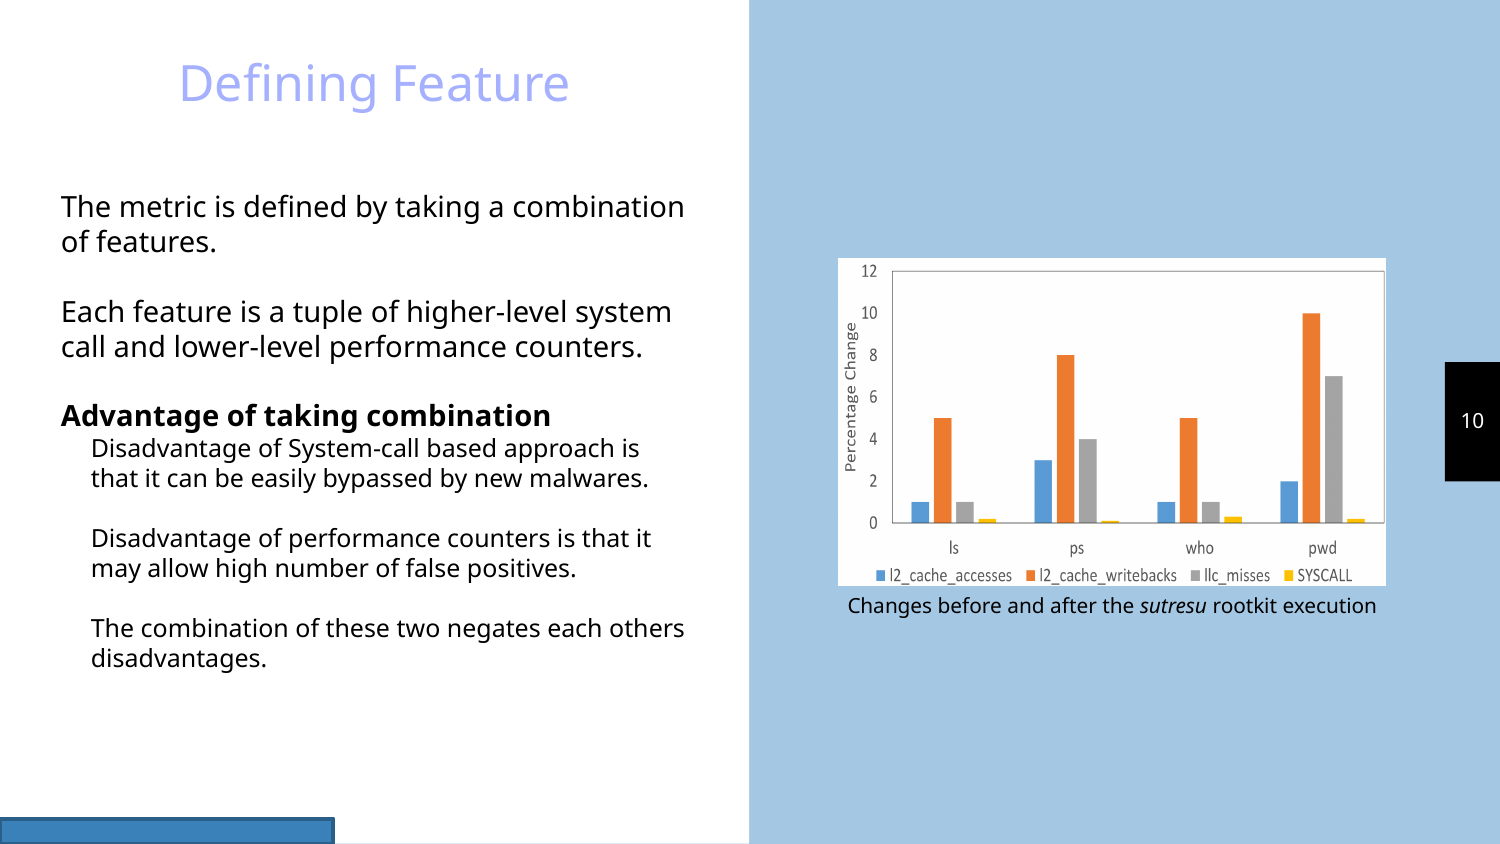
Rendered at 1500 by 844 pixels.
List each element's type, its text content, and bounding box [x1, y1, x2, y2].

text_box Defining Feature [0, 31, 750, 127]
text_box [0, 817, 335, 844]
picture [838, 258, 1387, 586]
slide_number 10 [1444, 362, 1500, 482]
text_box The metric is defined by taking a combination of features. Each feature is a tuple of higher-level system call and lower-level performance counters. Advantage of taking combination Disadvantage of System-call based approach is that it can be easily bypassed by new malwares. Disadvantage of performance counters is that it may allow high number of false positives. The combination of these two negates each others disadvantages. [46, 180, 705, 680]
text_box Changes before and after the sutresu rootkit execution [832, 585, 1392, 625]
